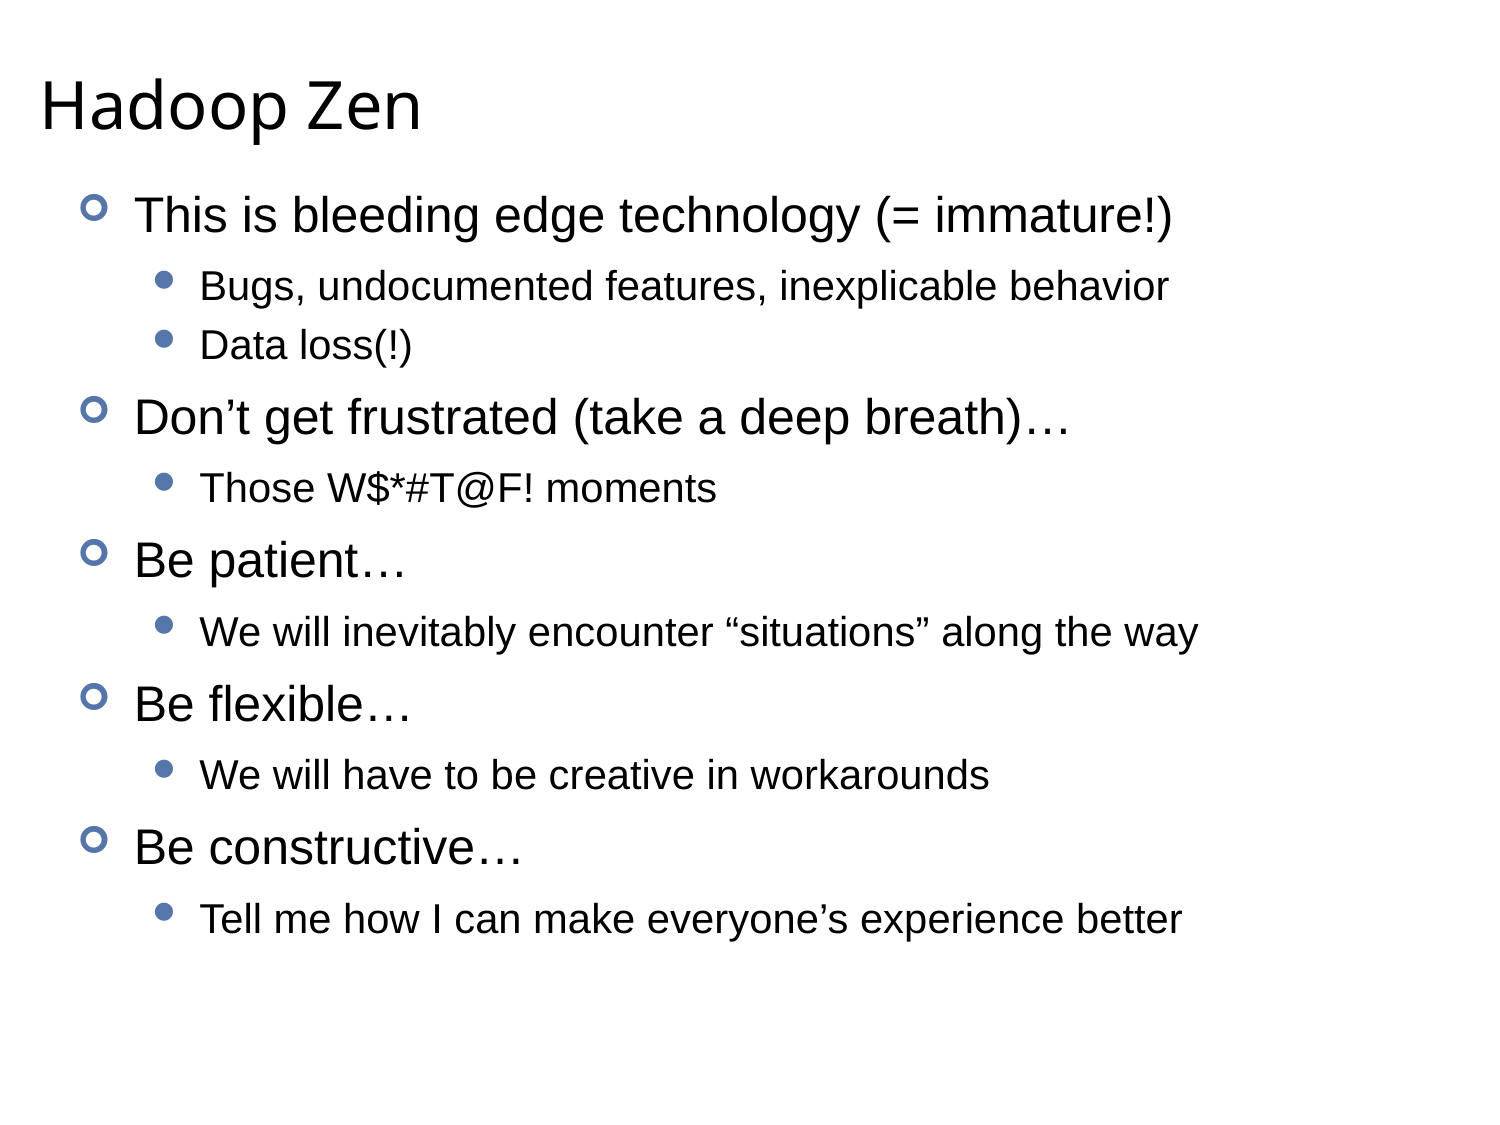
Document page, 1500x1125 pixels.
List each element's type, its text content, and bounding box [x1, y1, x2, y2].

list This is bleeding edge technology (= immature!) Bugs, undocumented features, inexplicable behavior Data loss(!) Don’t get frustrated (take a deep breath)… Those W$*#T@F! moments Be patient… We will inevitably encounter “situations” along the way Be flexible… We will have to be creative in workarounds Be constructive… Tell me how I can make everyone’s experience better [62, 174, 1451, 1013]
title Hadoop Zen [24, 18, 1451, 188]
